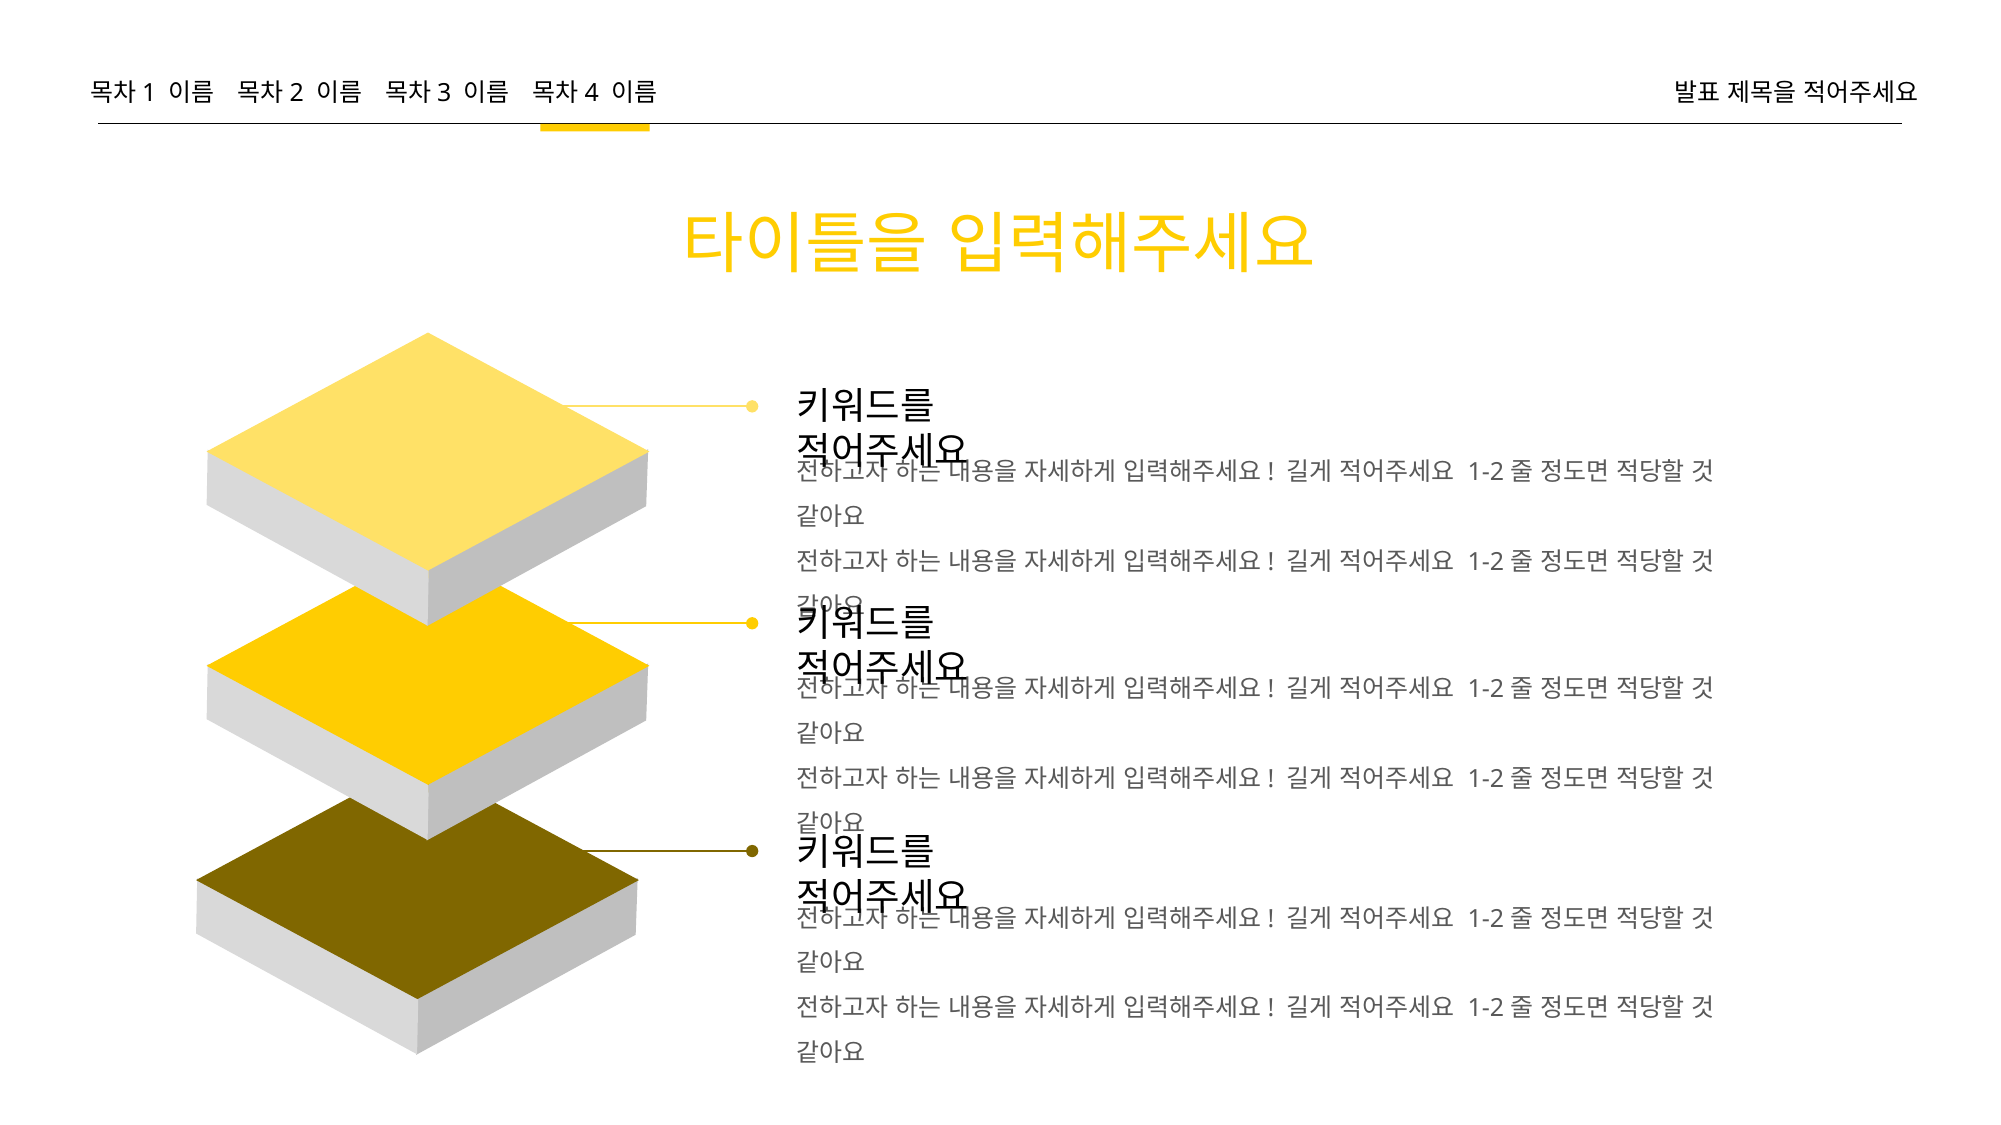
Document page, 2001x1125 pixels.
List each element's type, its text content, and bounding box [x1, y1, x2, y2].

text_box [539, 125, 651, 133]
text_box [178, 572, 678, 786]
text_box 전하고자 하는 내용을 자세하게 입력해주세요! 길게 적어주세요 1-2줄 정도면 적당할 것 같아요 전하고자 하는 내용을 자세하게 입력해주세요! 길게 적어주세요 1-2줄 정도면 적당할 것 같아요 [781, 650, 1762, 845]
text_box 목차3 이름 [370, 68, 517, 114]
text_box 키워드를 적어주세요 [781, 820, 1120, 926]
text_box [167, 760, 668, 1000]
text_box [178, 332, 678, 572]
text_box 타이틀을 입력해주세요 [602, 192, 1398, 288]
text_box 목차4 이름 [517, 68, 673, 114]
text_box 전하고자 하는 내용을 자세하게 입력해주세요! 길게 적어주세요 1-2줄 정도면 적당할 것 같아요 전하고자 하는 내용을 자세하게 입력해주세요! 길게 적어주세요 1-2줄 정도면 적당할 것 같아요 [781, 879, 1762, 1074]
text_box 키워드를 적어주세요 [781, 374, 1120, 480]
text_box 키워드를 적어주세요 [781, 591, 1120, 697]
text_box 전하고자 하는 내용을 자세하게 입력해주세요! 길게 적어주세요 1-2줄 정도면 적당할 것 같아요 전하고자 하는 내용을 자세하게 입력해주세요! 길게 적어주세요 1-2줄 정도면 적당할 것 같아요 [781, 433, 1762, 628]
text_box 발표 제목을 적어주세요 [1660, 68, 1934, 114]
text_box 목차2 이름 [222, 68, 370, 114]
text_box 목차1 이름 [75, 68, 222, 114]
